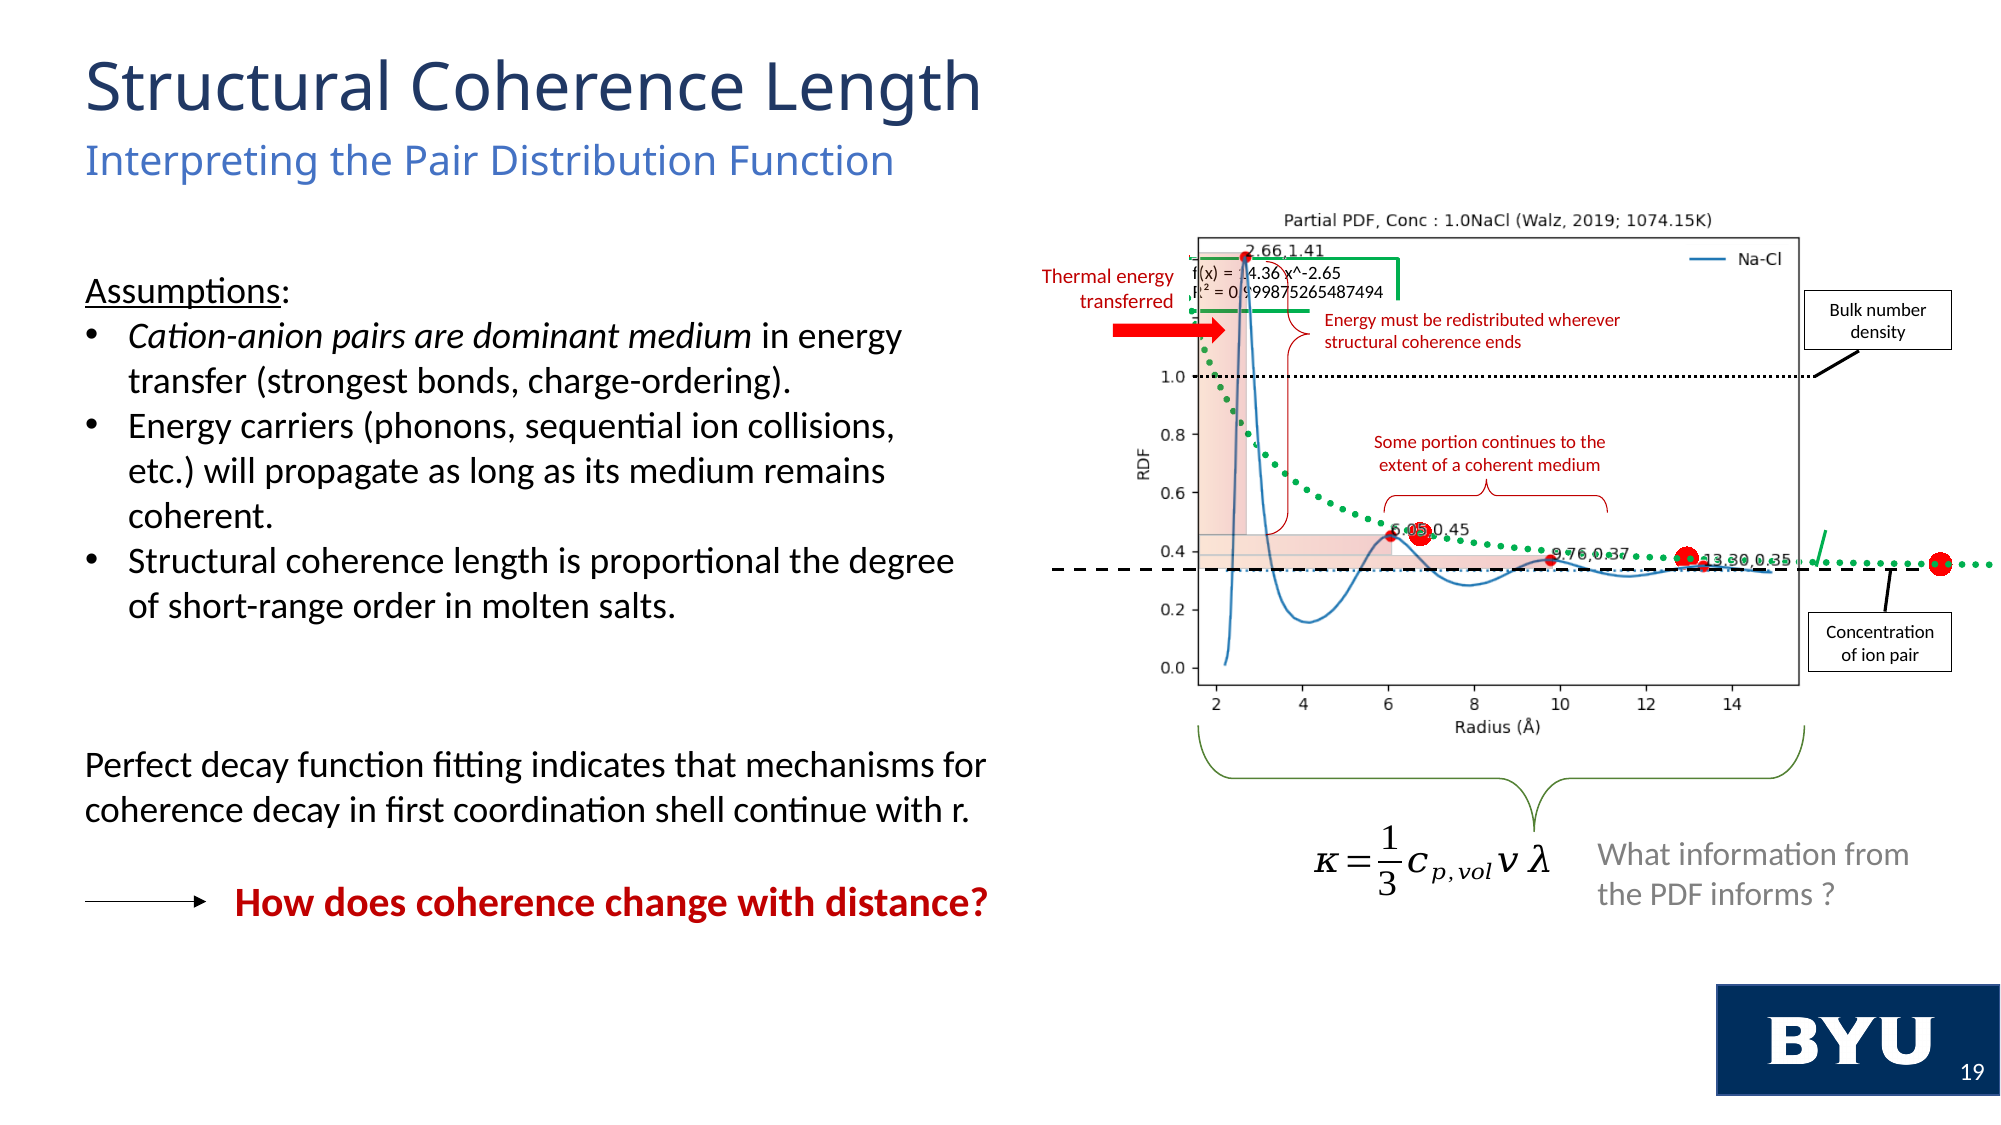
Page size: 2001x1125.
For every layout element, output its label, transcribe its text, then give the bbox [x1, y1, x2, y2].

text_box Interpreting the Pair Distribution Function [70, 117, 970, 207]
text_box Assumptions: Cation-anion pairs are dominant medium in energy transfer (strongest bonds, charge-ordering). Energy carriers (phonons, sequential ion collisions, etc.) will propagate as long as its medium remains coherent. Structural coherence length is proportional the degree of short-range order in molten salts. [70, 258, 986, 724]
text_box [1201, 749, 1801, 832]
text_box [1024, 167, 1996, 749]
slide_number 19 [1550, 1040, 2000, 1100]
picture [1767, 1017, 1935, 1040]
text_box Perfect decay function fitting indicates that mechanisms for coherence decay in first coordination shell continue with r. How does coherence change with distance? [70, 732, 1070, 933]
